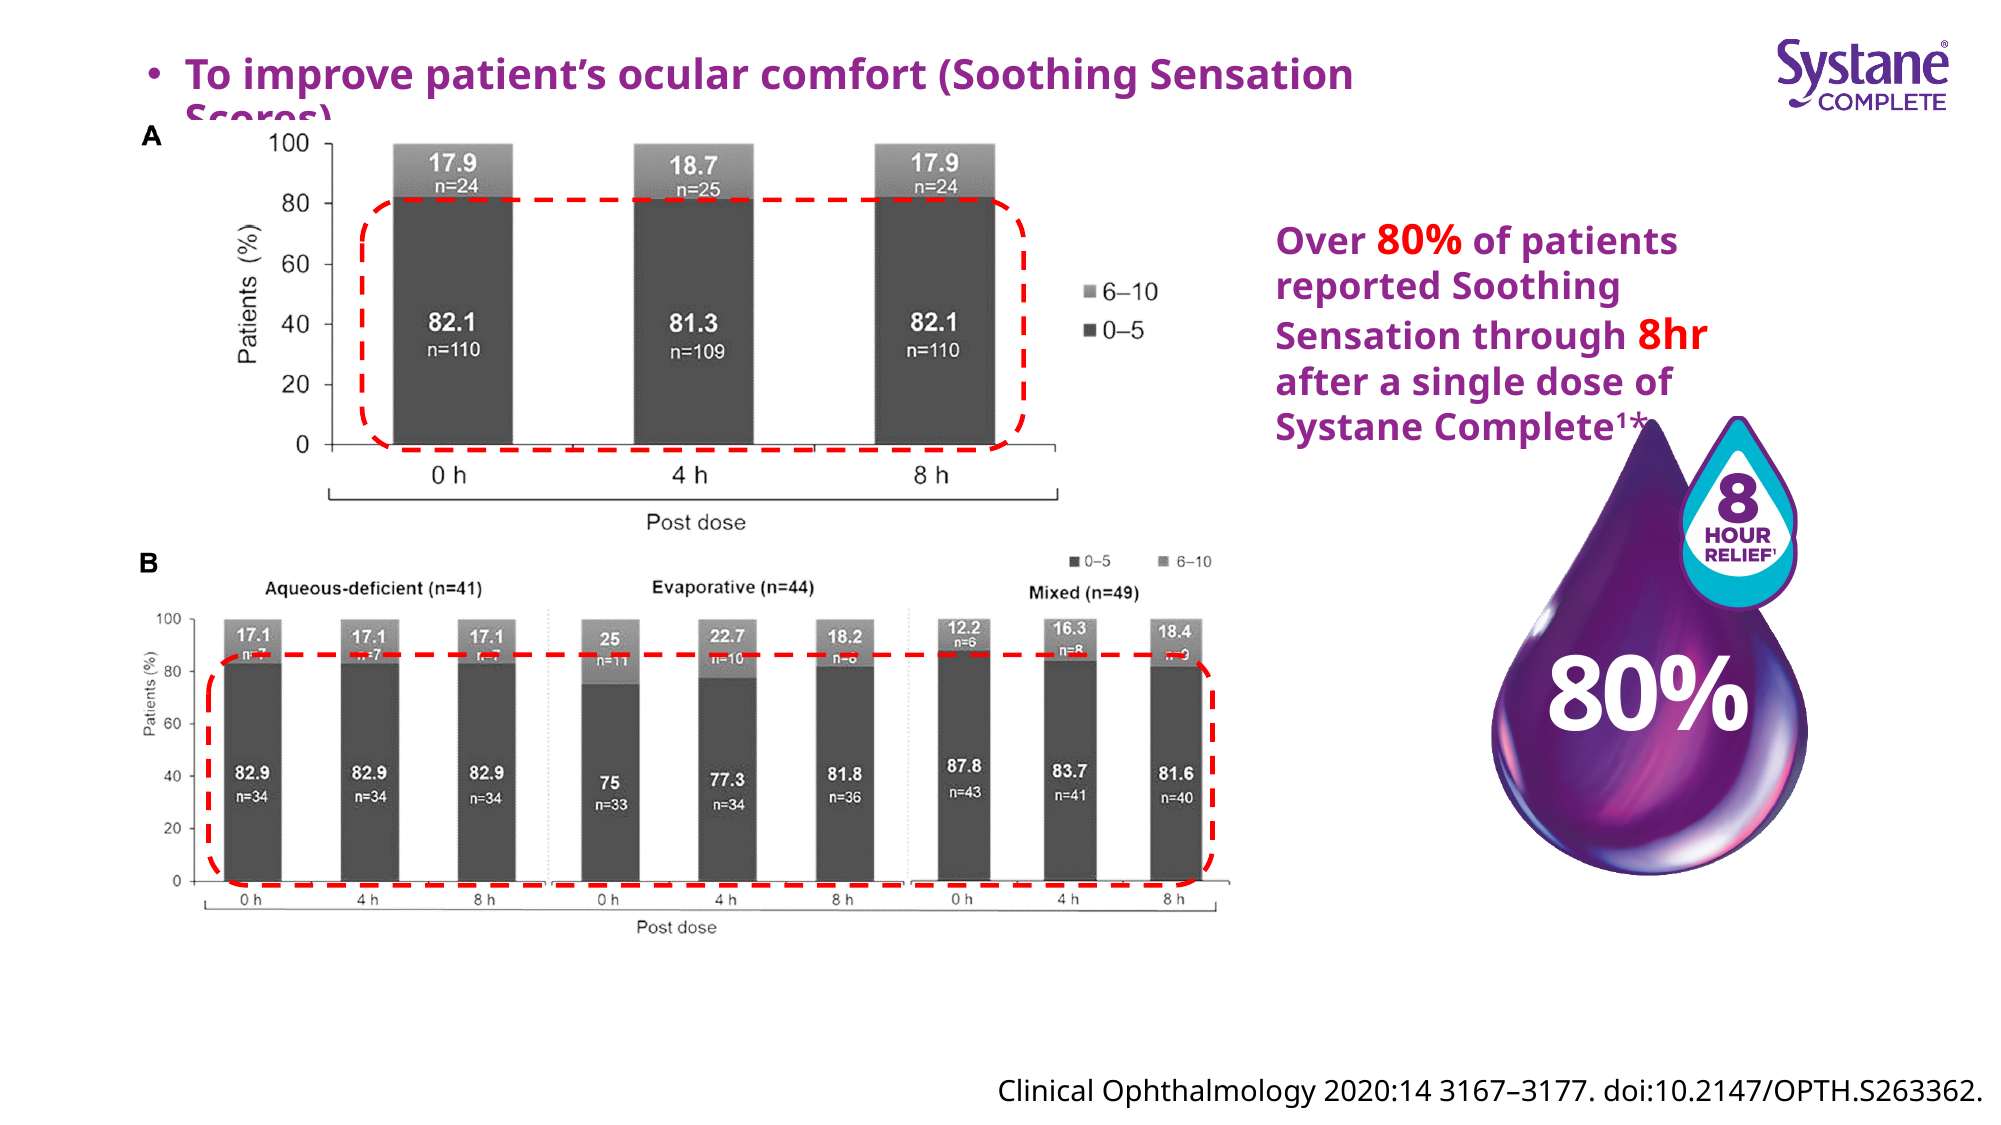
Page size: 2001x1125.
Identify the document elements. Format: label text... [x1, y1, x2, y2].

text_box To improve patient’s ocular comfort (Soothing Sensation Scores) [146, 53, 1390, 168]
text_box Over 80% of patients reported Soothing Sensation through 8hr after a single dose of Systane Complete1* [1260, 205, 1803, 455]
picture [1776, 38, 1949, 115]
picture [118, 119, 1176, 540]
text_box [1454, 388, 1843, 892]
text_box Clinical Ophthalmology 2020:14 3167–3177. doi:10.2147/OPTH.S263362. [267, 1064, 2000, 1115]
picture [118, 544, 1241, 941]
